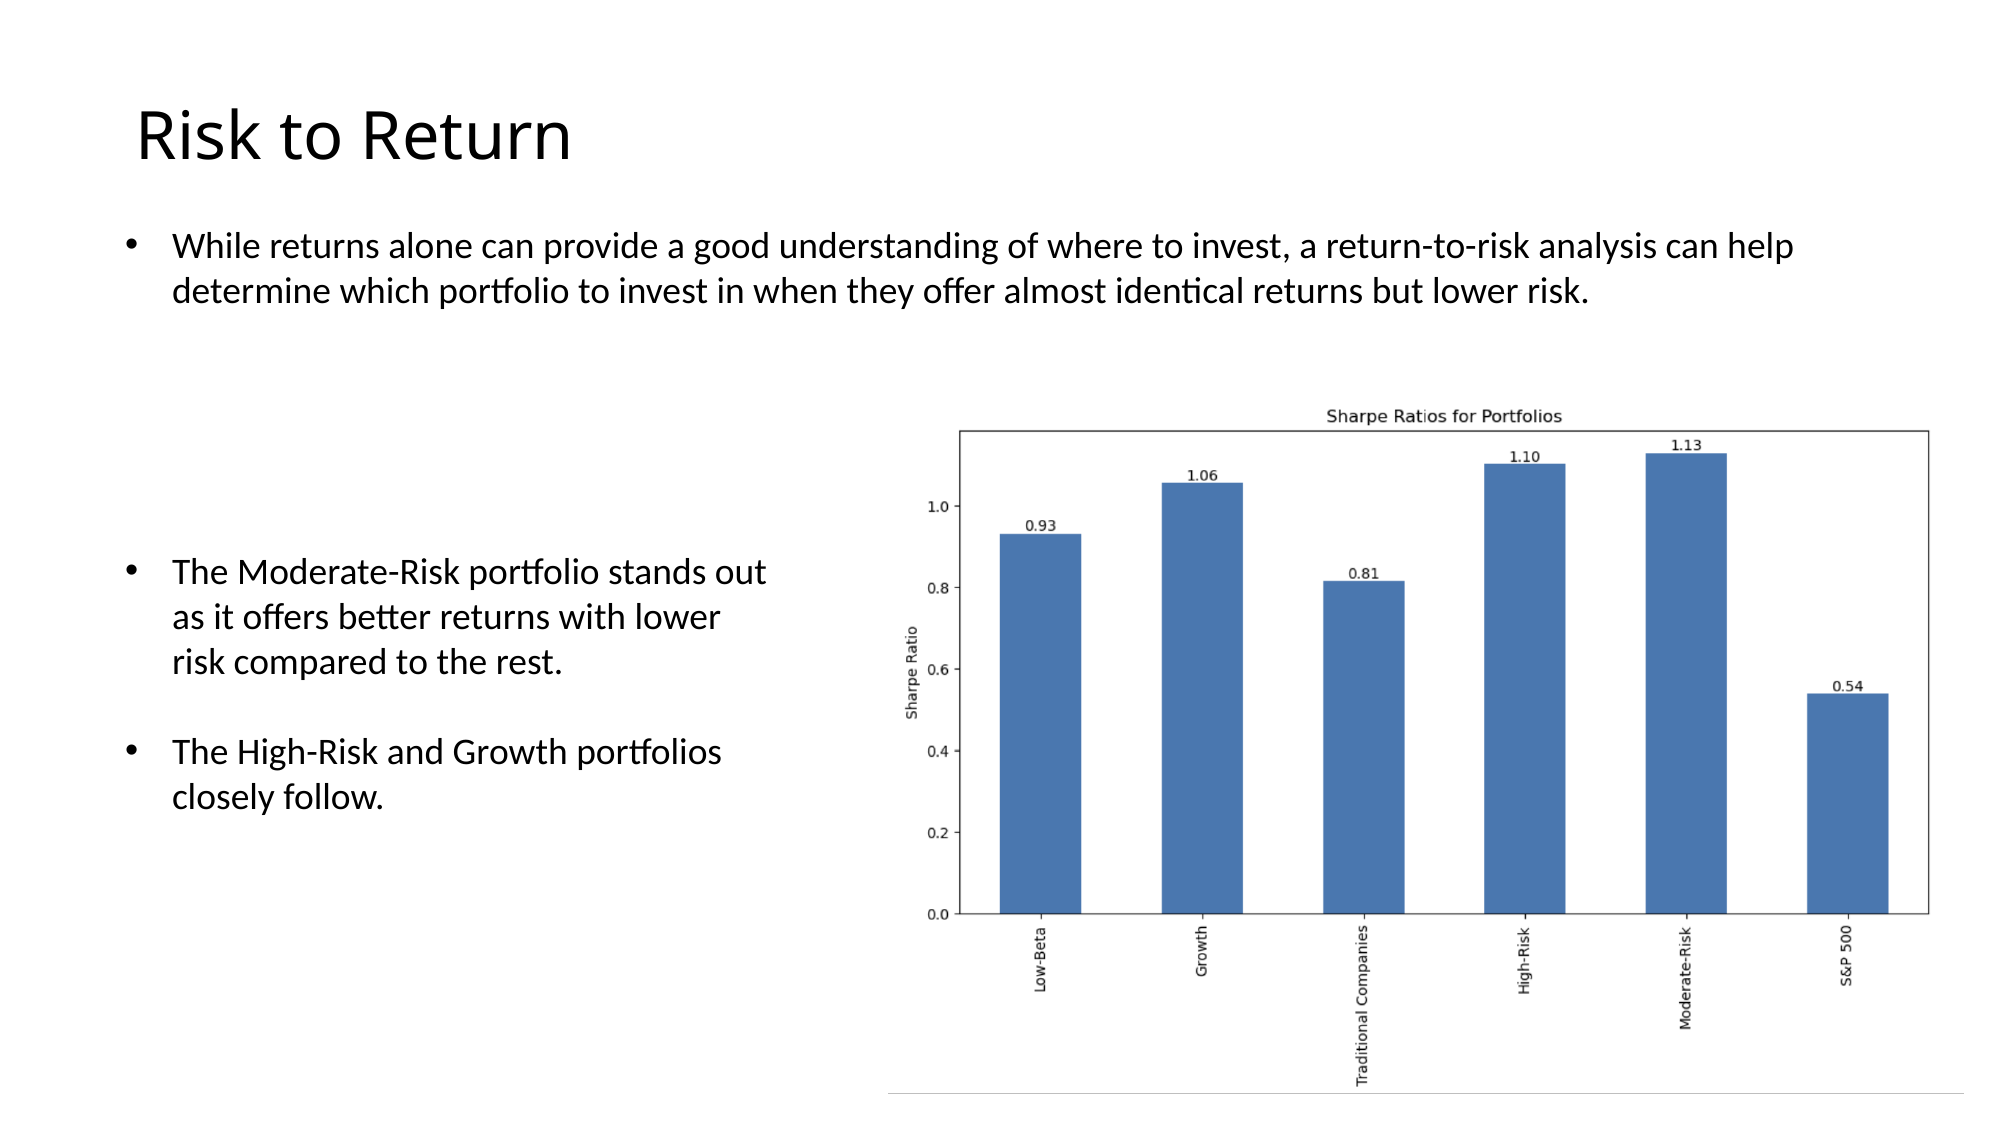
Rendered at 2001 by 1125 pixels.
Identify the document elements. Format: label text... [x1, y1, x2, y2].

text_box The Moderate-Risk portfolio stands out as it offers better returns with lower risk compared to the rest. The High-Risk and Growth portfolios closely follow. [110, 539, 797, 825]
text_box Risk to Return [120, 94, 620, 213]
text_box While returns alone can provide a good understanding of where to invest, a return-to-risk analysis can help determine which portfolio to invest in when they offer almost identical returns but lower risk. [110, 213, 1821, 318]
picture [888, 402, 1964, 1094]
